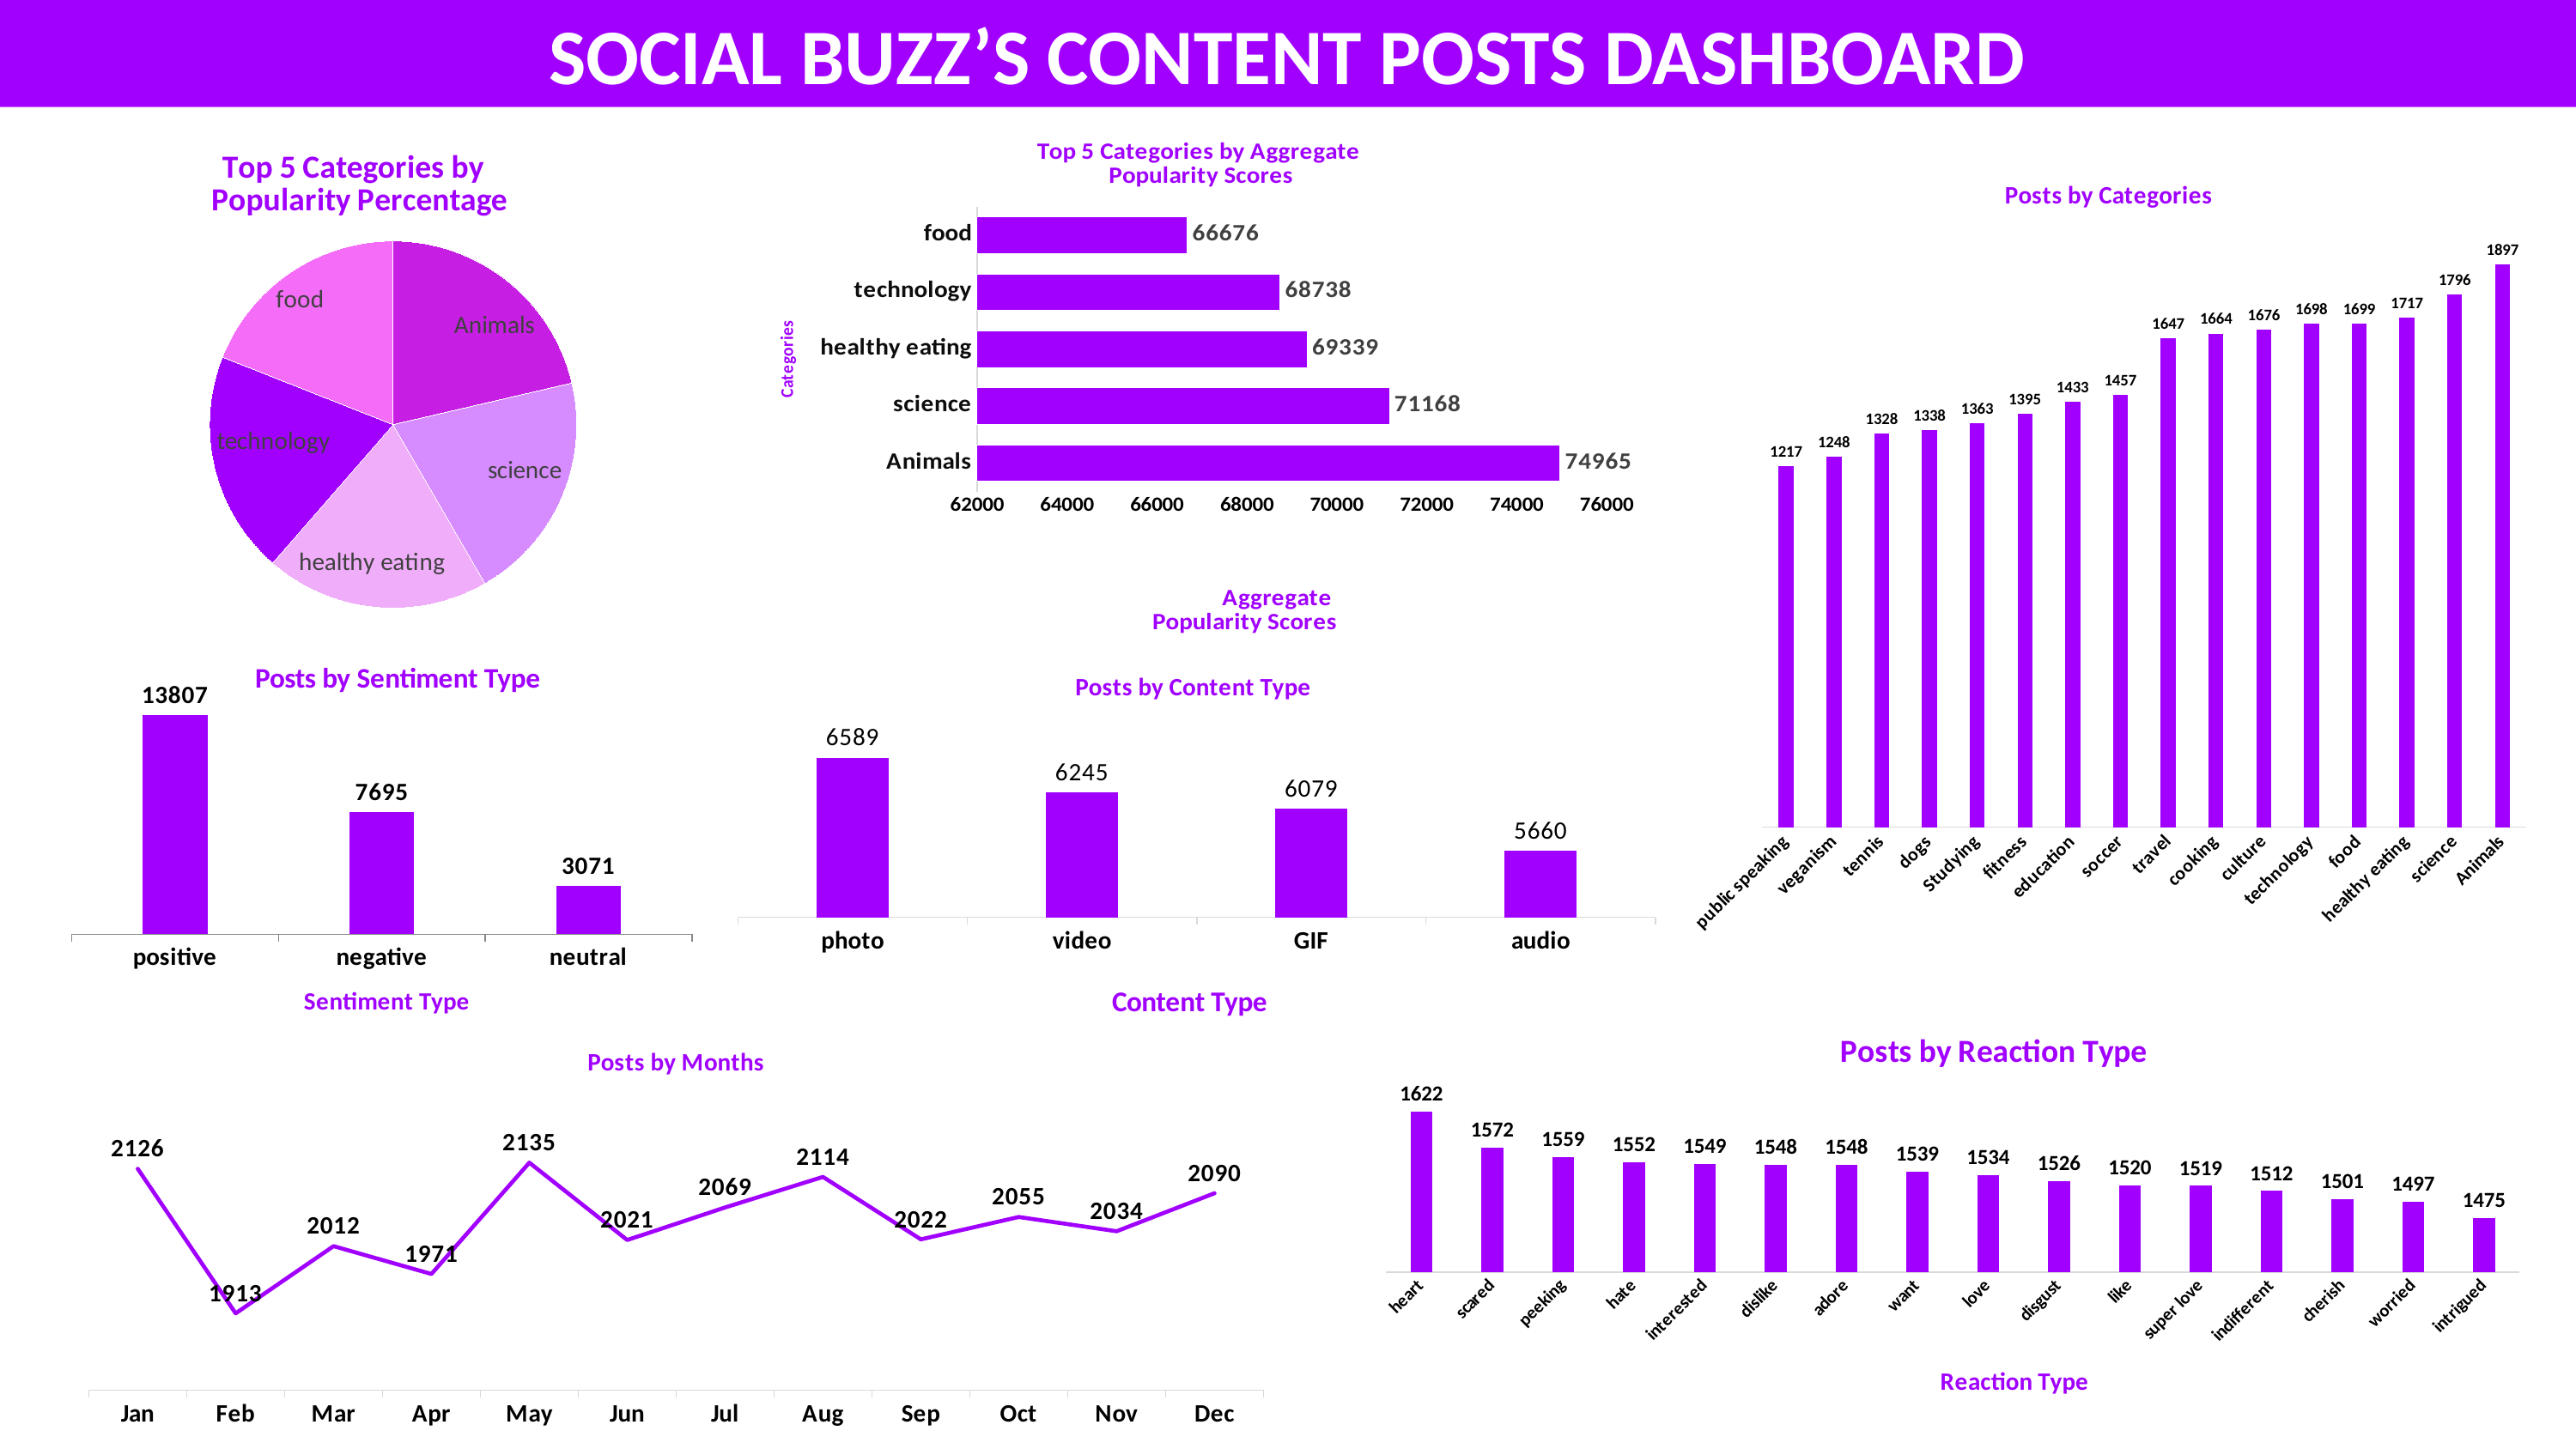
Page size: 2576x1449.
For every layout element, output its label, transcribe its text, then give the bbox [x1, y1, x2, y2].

chart [64, 118, 2544, 1442]
text_box SOCIAL BUZZ’S CONTENT POSTS DASHBOARD [0, 0, 2576, 107]
chart [52, 118, 708, 1025]
